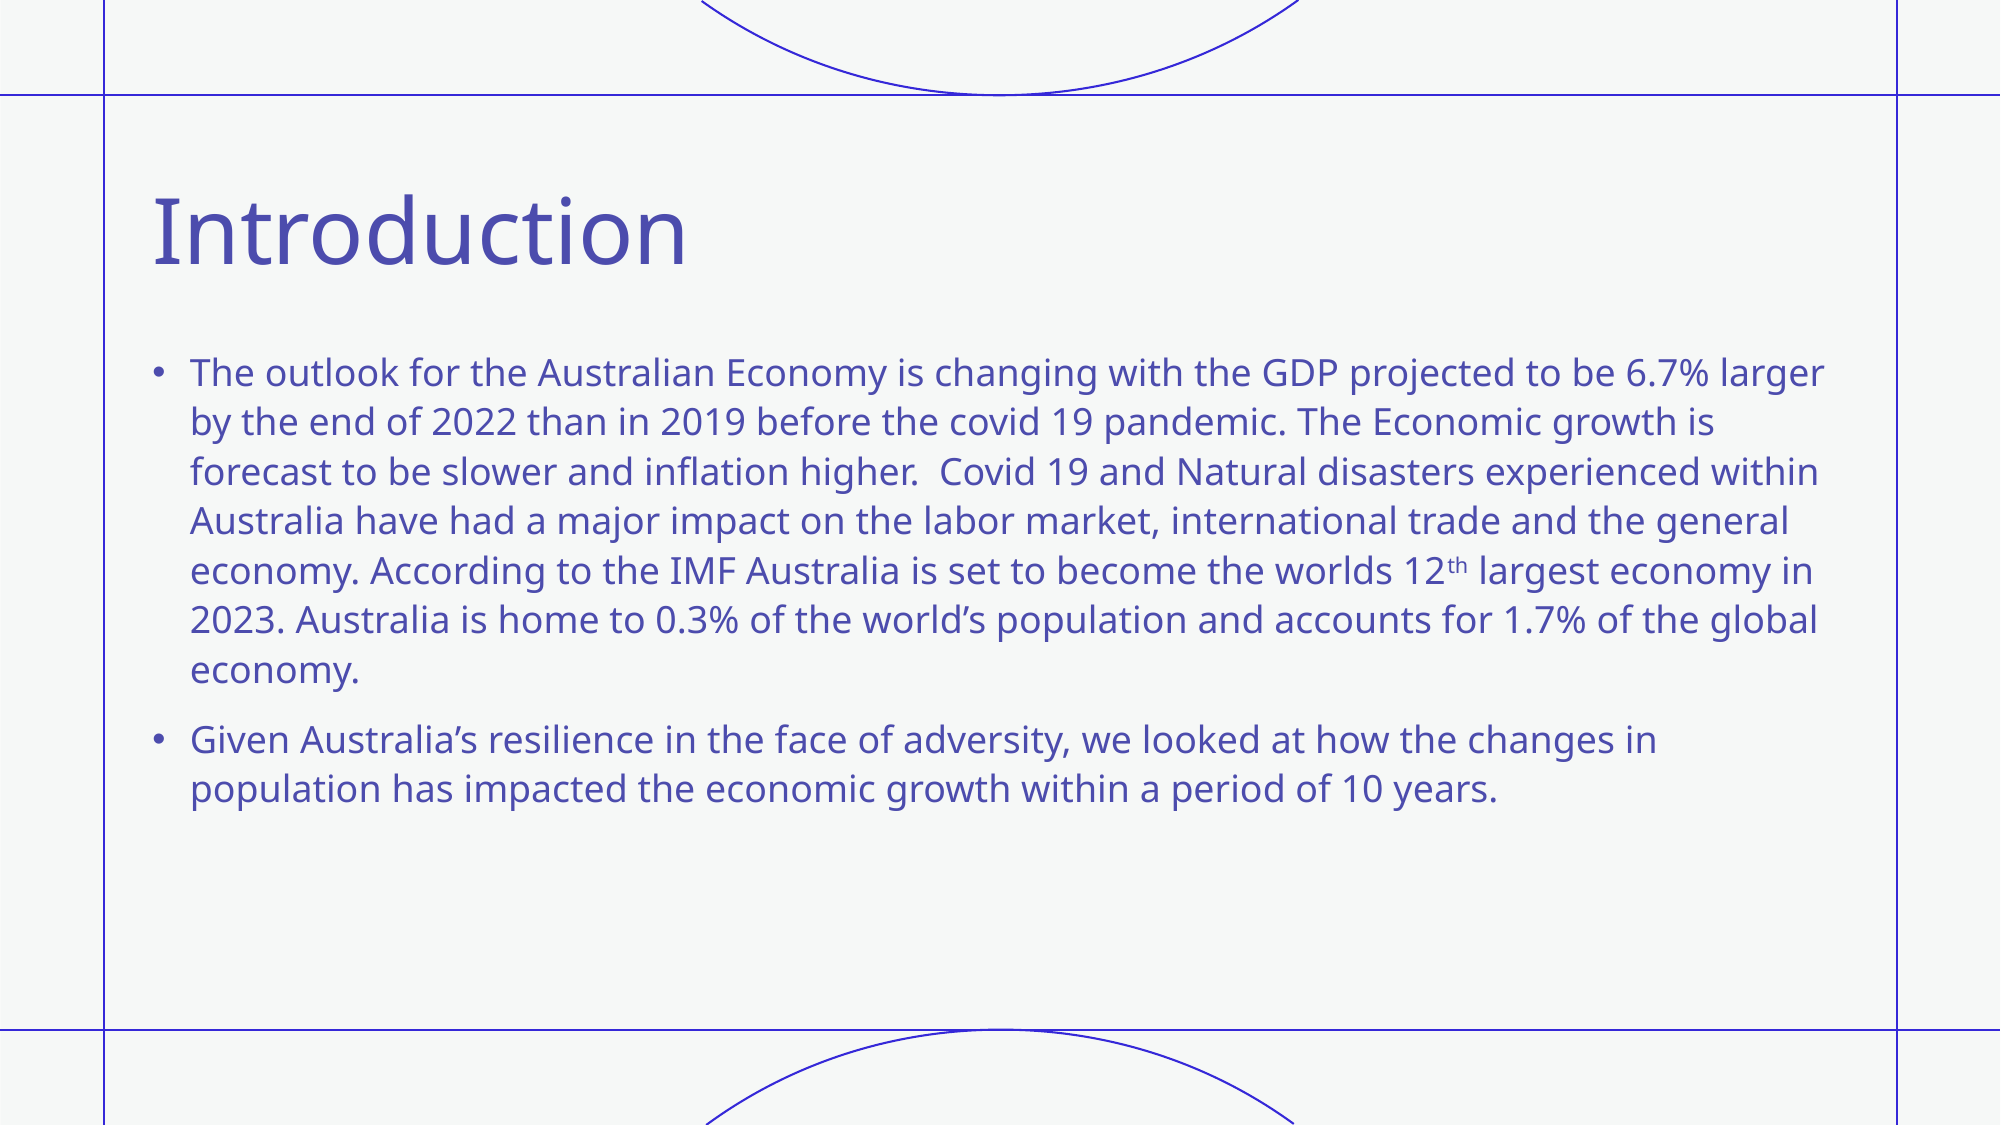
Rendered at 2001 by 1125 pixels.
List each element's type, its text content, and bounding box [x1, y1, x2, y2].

title Introduction [137, 119, 1863, 336]
list The outlook for the Australian Economy is changing with the GDP projected to be 6.7% larger by the end of 2022 than in 2019 before the covid 19 pandemic. The Economic growth is forecast to be slower and inflation higher. Covid 19 and Natural disasters experienced within Australia have had a major impact on the labor market, international trade and the general economy. According to the IMF Australia is set to become the worlds 12th largest economy in 2023. Australia is home to 0.3% of the world’s population and accounts for 1.7% of the global economy. Given Australia’s resilience in the face of adversity, we looked at how the changes in population has impacted the economic growth within a period of 10 years. [137, 336, 1863, 986]
